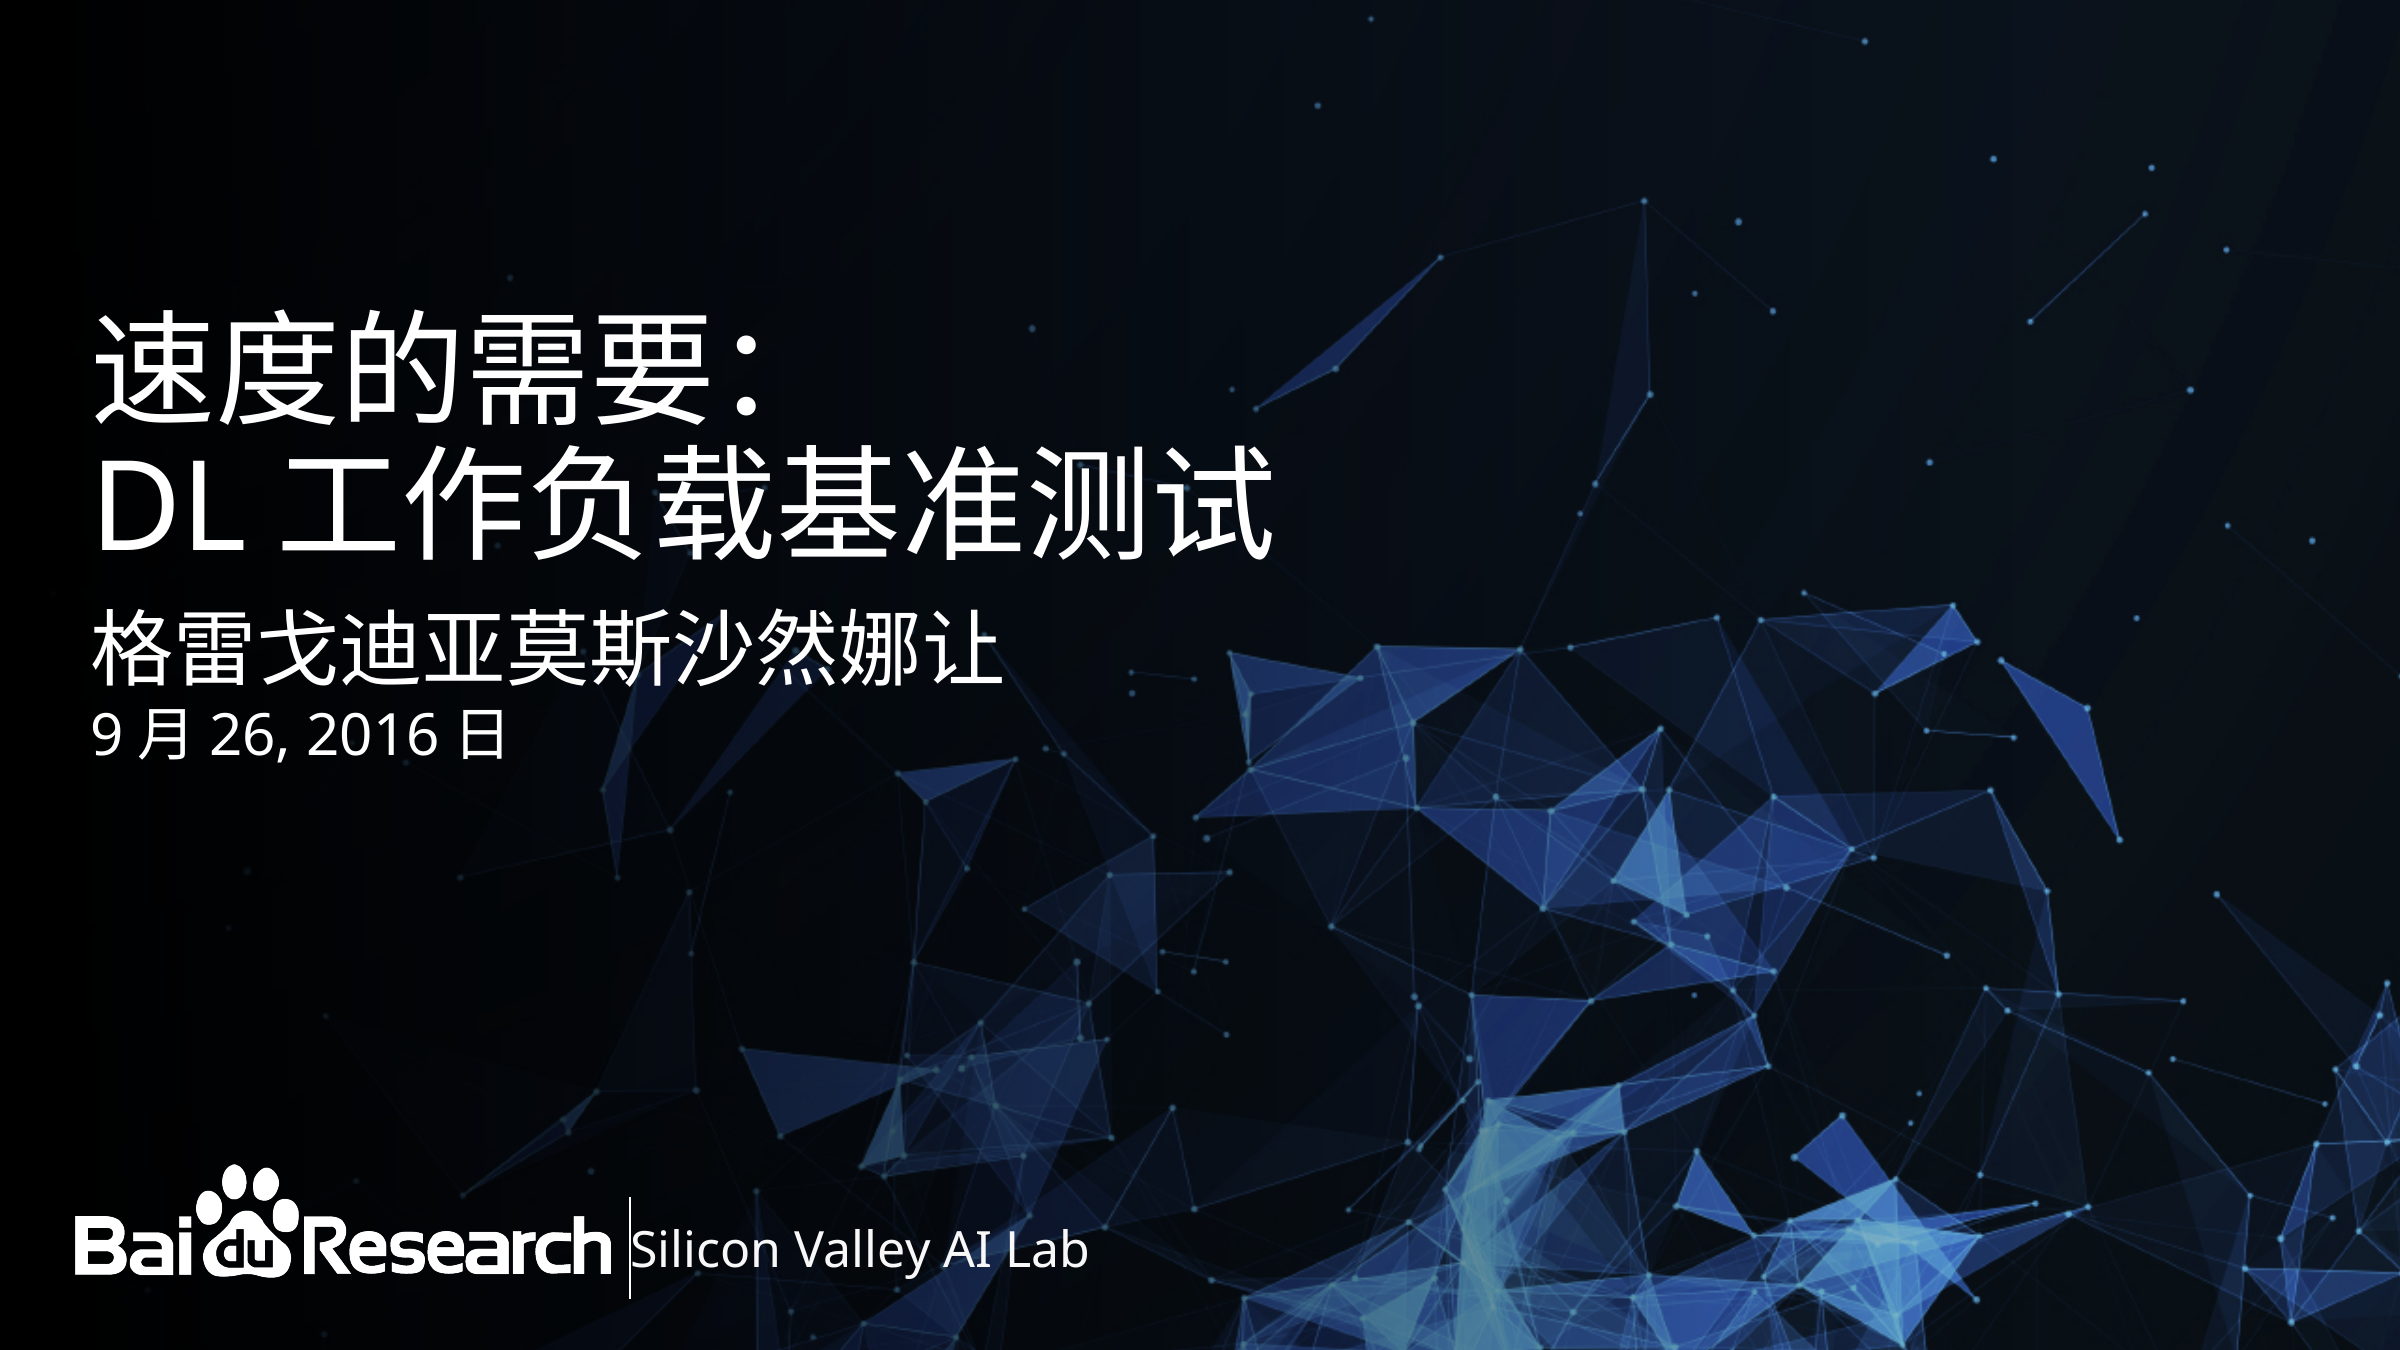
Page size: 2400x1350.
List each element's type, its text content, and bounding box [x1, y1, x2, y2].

list 9月26, 2016日 [75, 697, 2325, 773]
picture [75, 0, 2400, 1350]
title 速度的需要： DL工作负载基准测试 [75, 292, 2325, 555]
list 格雷戈迪亚莫斯沙然娜让 [75, 600, 2325, 690]
